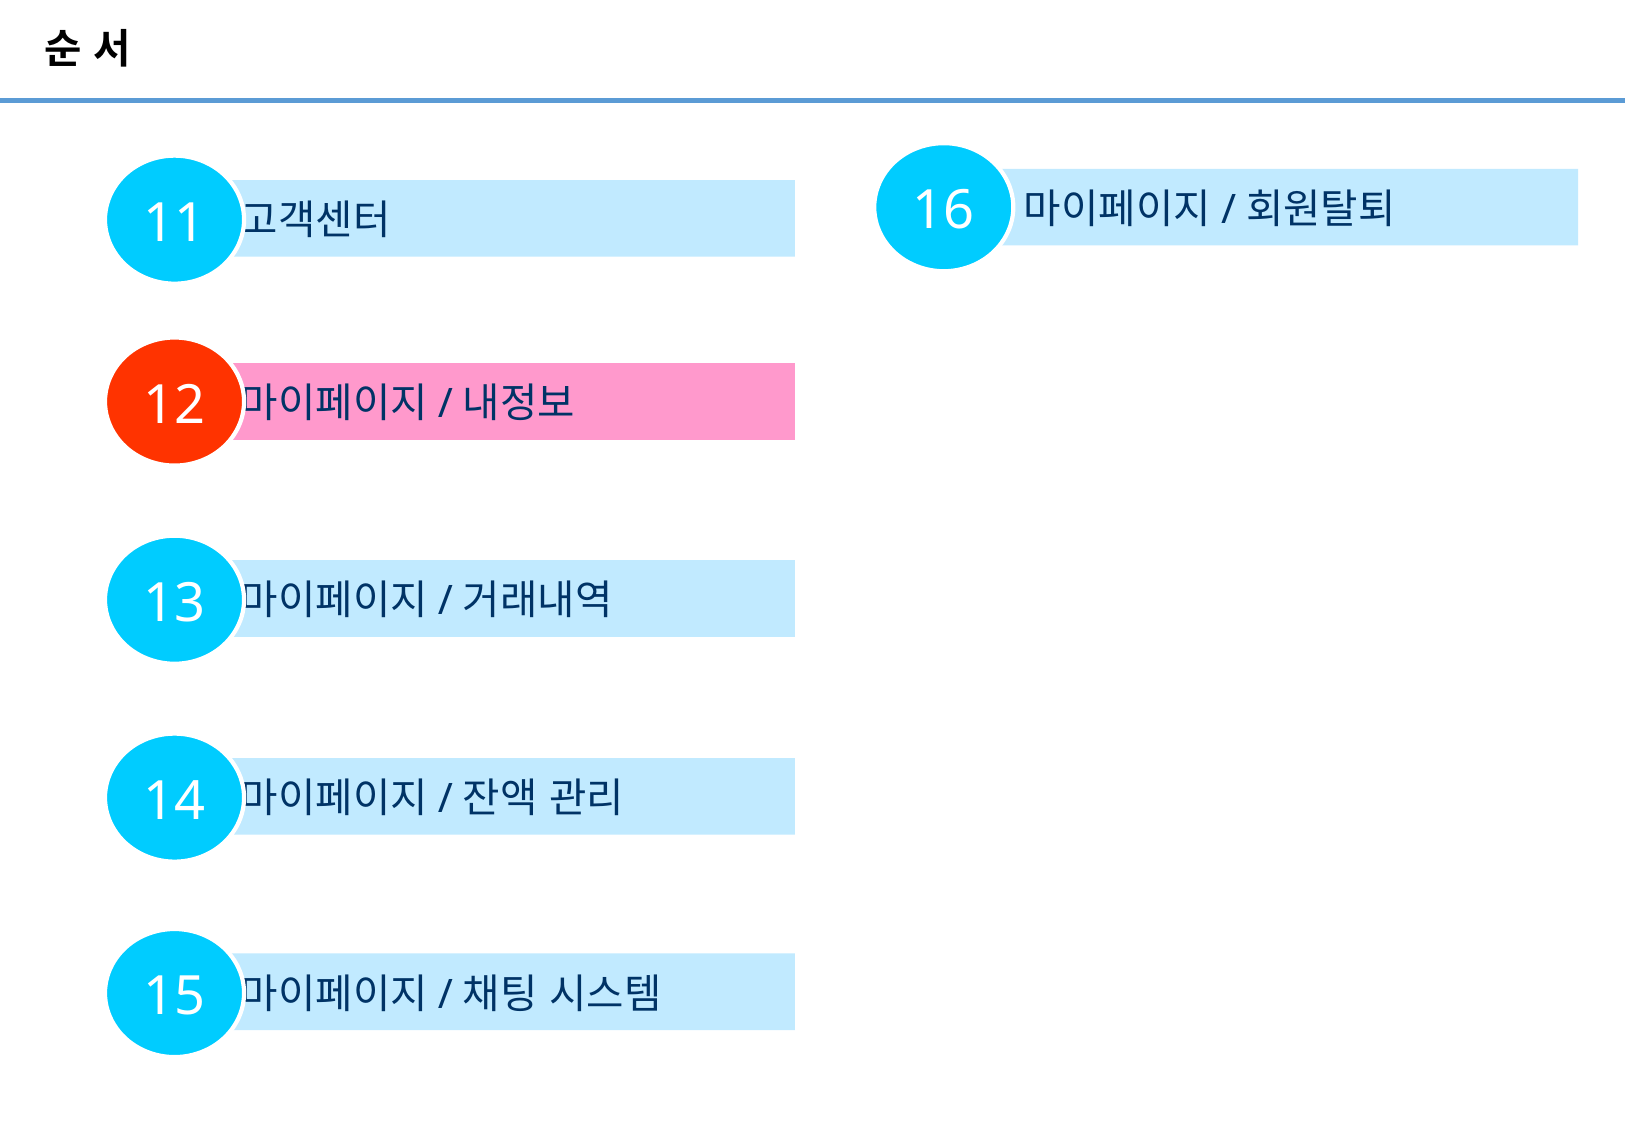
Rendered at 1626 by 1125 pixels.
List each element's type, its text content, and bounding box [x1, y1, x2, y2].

title 순 서 [44, 0, 1108, 102]
text_box 마이페이지/회원탈퇴 [1000, 168, 1579, 246]
text_box 마이페이지/내정보 [231, 363, 795, 440]
text_box 마이페이지/잔액 관리 [230, 758, 795, 835]
text_box 15 [105, 928, 245, 1058]
text_box 고객센터 [230, 180, 795, 257]
text_box 16 [874, 143, 1014, 272]
text_box 12 [105, 337, 245, 466]
text_box 11 [105, 155, 245, 284]
text_box 마이페이지/채팅 시스템 [230, 953, 795, 1031]
text_box 14 [105, 733, 245, 862]
text_box 마이페이지/거래내역 [230, 560, 795, 637]
text_box 13 [105, 535, 245, 664]
